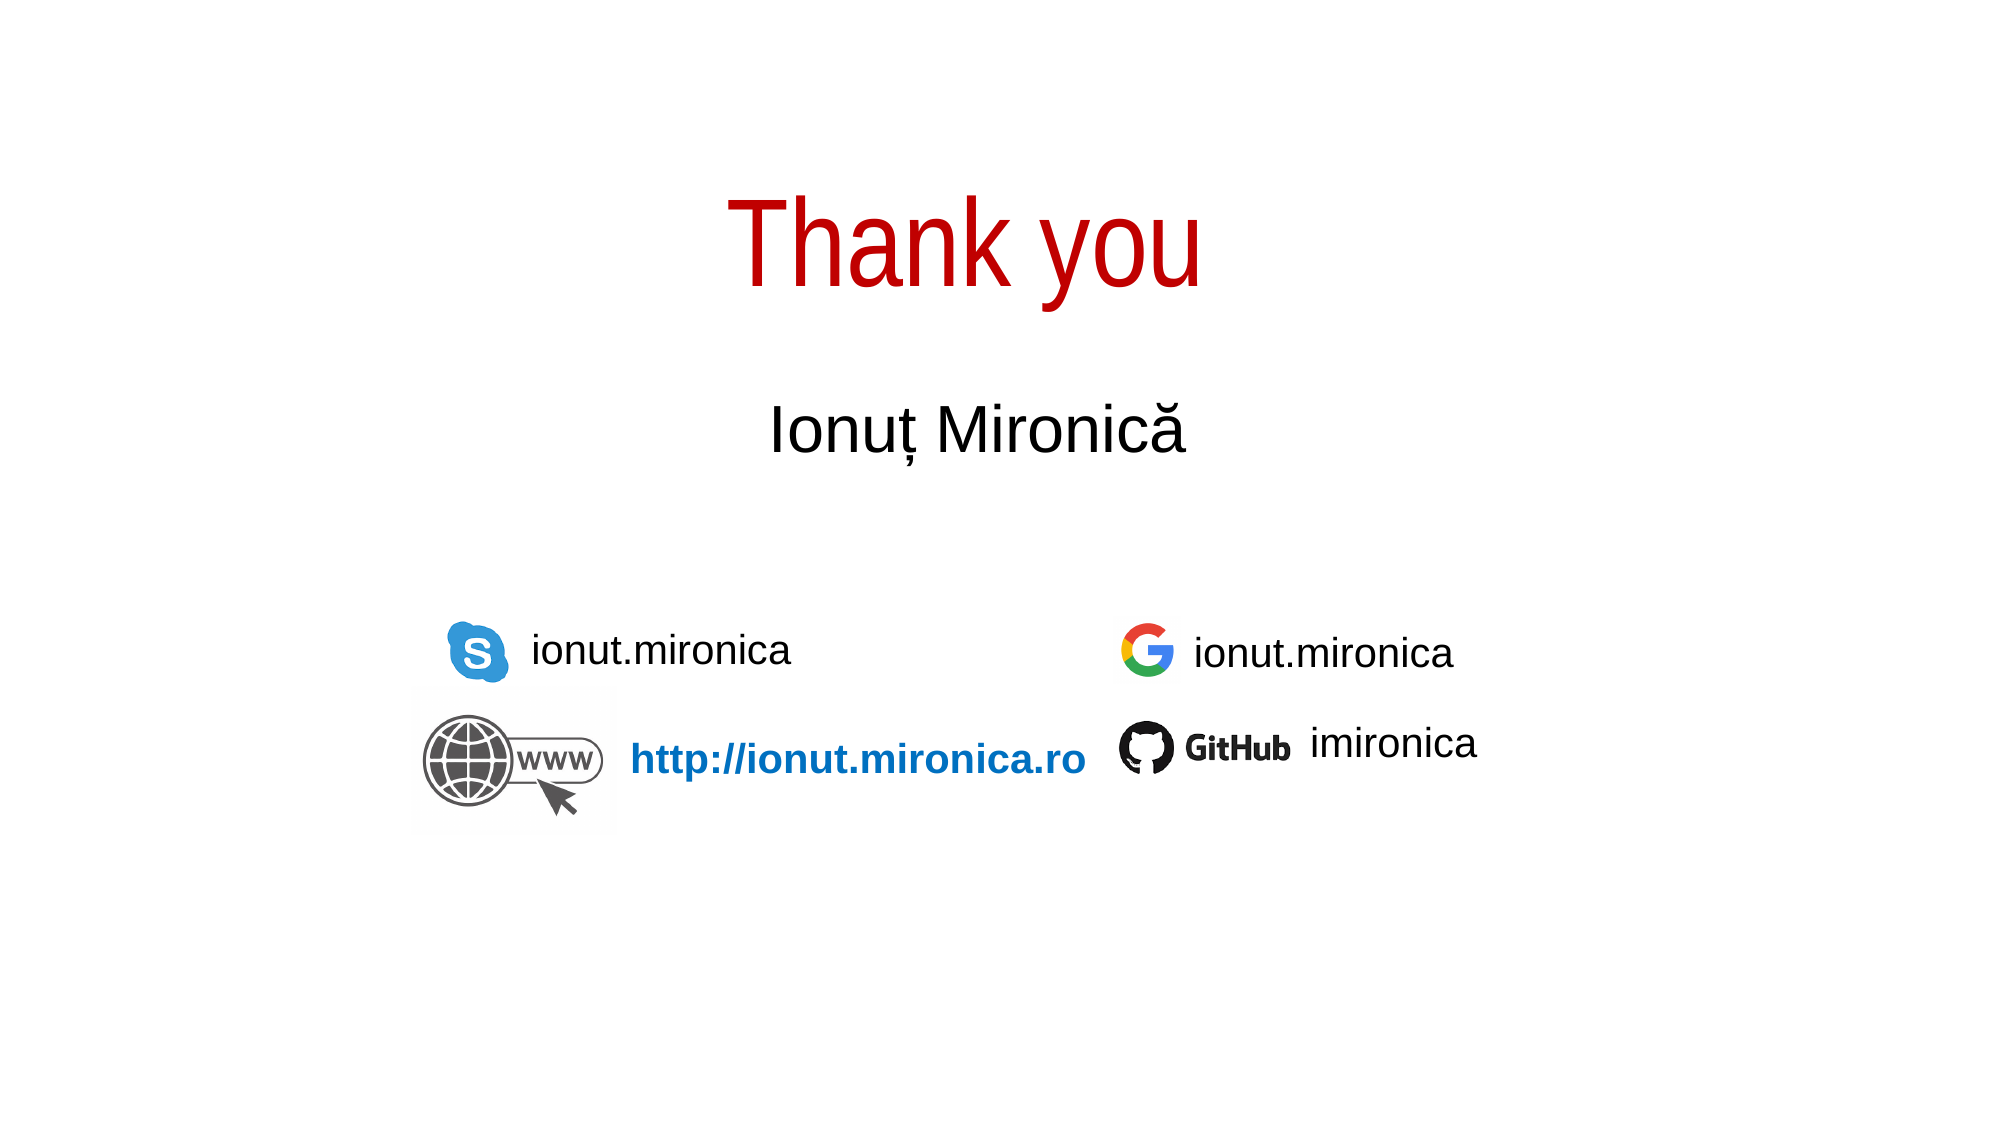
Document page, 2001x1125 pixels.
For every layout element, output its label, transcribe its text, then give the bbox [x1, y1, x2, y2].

title Thank you [711, 161, 1297, 330]
picture [1113, 616, 1181, 684]
picture [1100, 690, 1309, 807]
text_box http://ionut.mironica.ro [617, 737, 1087, 788]
text_box imironica [1309, 721, 1478, 770]
text_box ionut.mironica [514, 628, 792, 672]
text_box ionut.mironica [1181, 631, 1454, 676]
list Ionuț Mironică [753, 387, 1297, 462]
picture [411, 686, 617, 835]
picture [446, 619, 510, 684]
